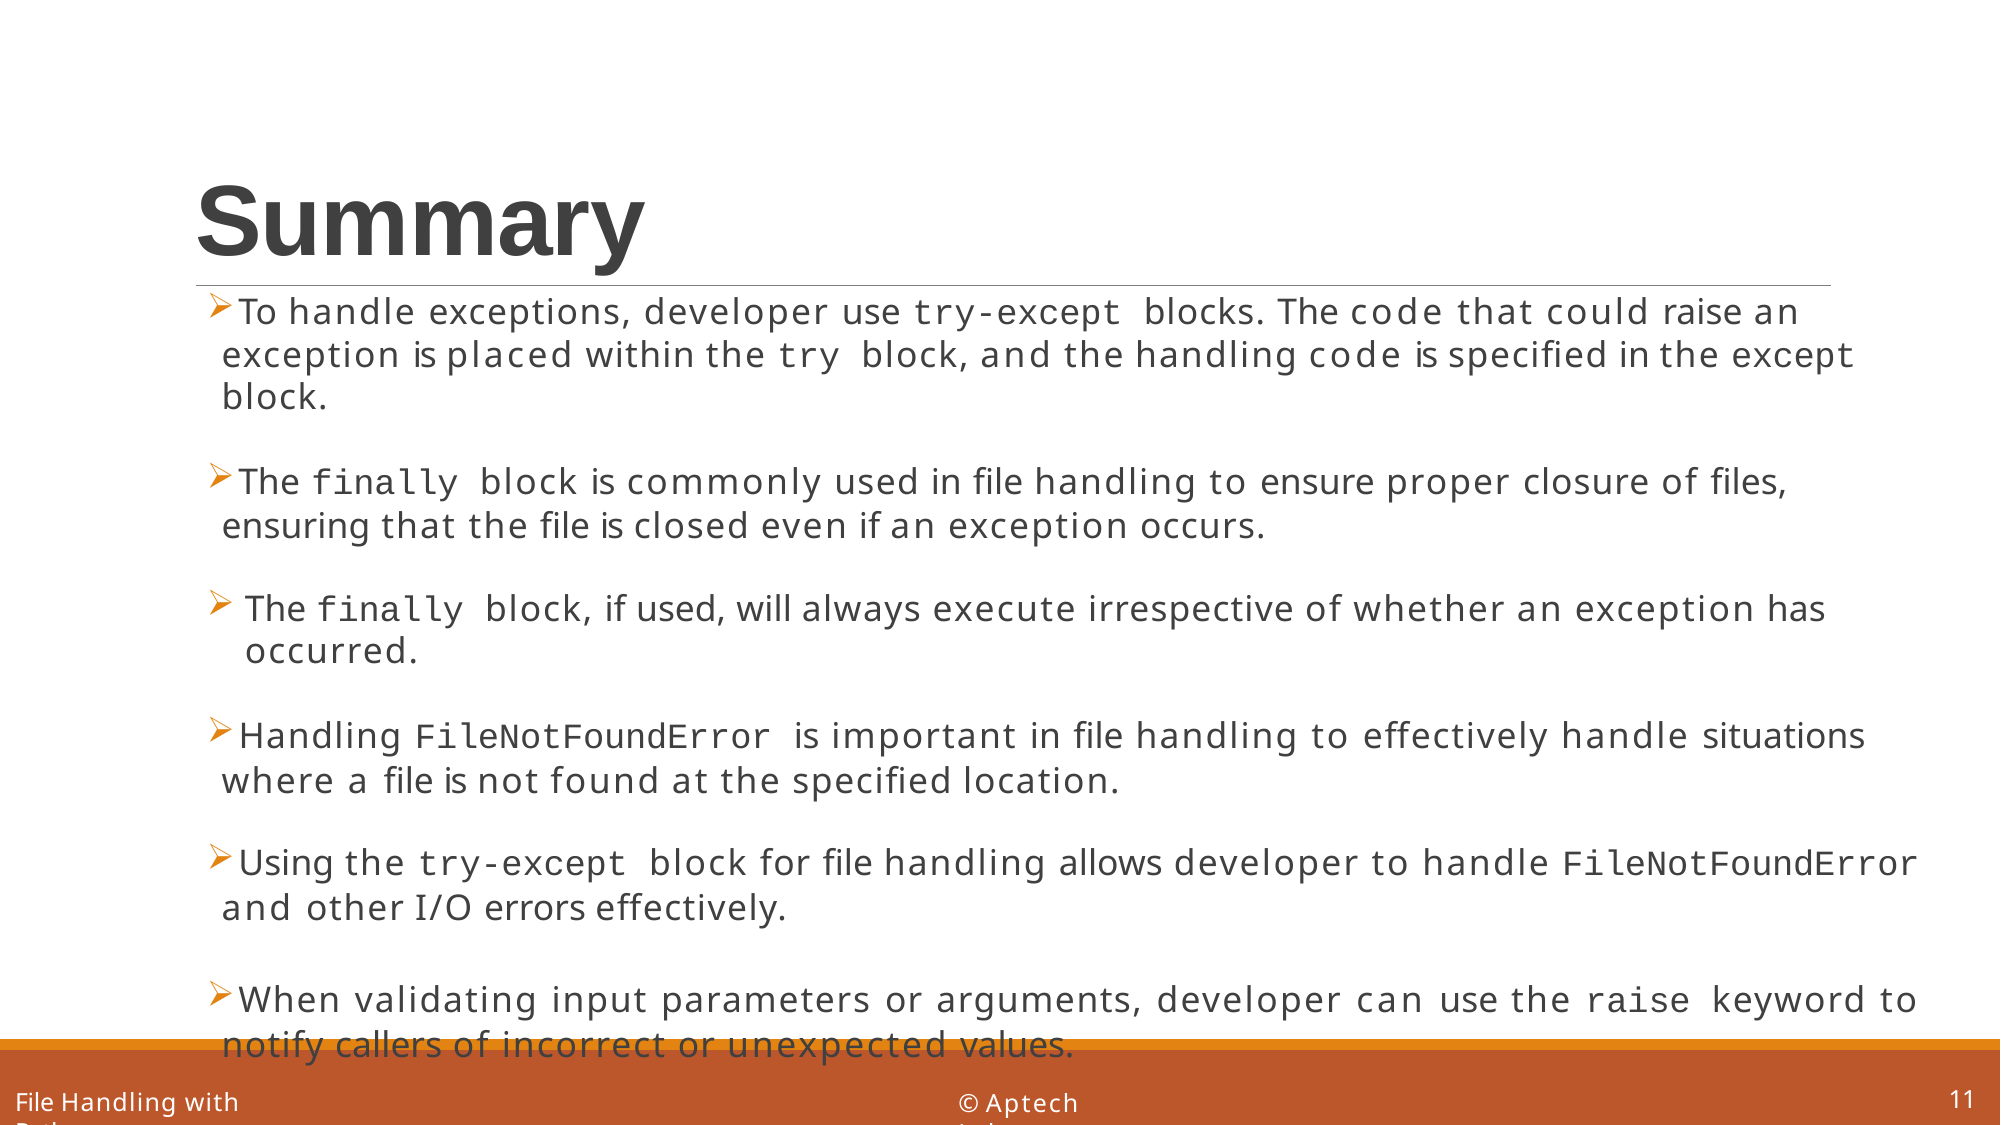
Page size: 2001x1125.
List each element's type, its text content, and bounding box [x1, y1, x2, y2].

slide_number File Handling with Python [12, 1086, 319, 1125]
slide_number 11 [1942, 1083, 1985, 1125]
title Summary [192, 51, 1781, 344]
footer © Aptech Ltd [956, 1087, 1122, 1125]
text_box To handle exceptions, developer use try-except blocks. The code that could raise an exception is placed within the try block, and the handling code is specified in the except block. The finally block is commonly used in file handling to ensure proper closure of files, ensuring that the file is closed even if an exception occurs. The finally block, if used, will always execute irrespective of whether an exception has occurred. Handling FileNotFoundError is important in file handling to effectively handle situations where a file is not found at the specified location. Using the try-except block for file handling allows developer to handle FileNotFoundError and other I/O errors effectively. When validating input parameters or arguments, developer can use the raise keyword to notify callers of incorrect or unexpected values. [204, 287, 1946, 1065]
